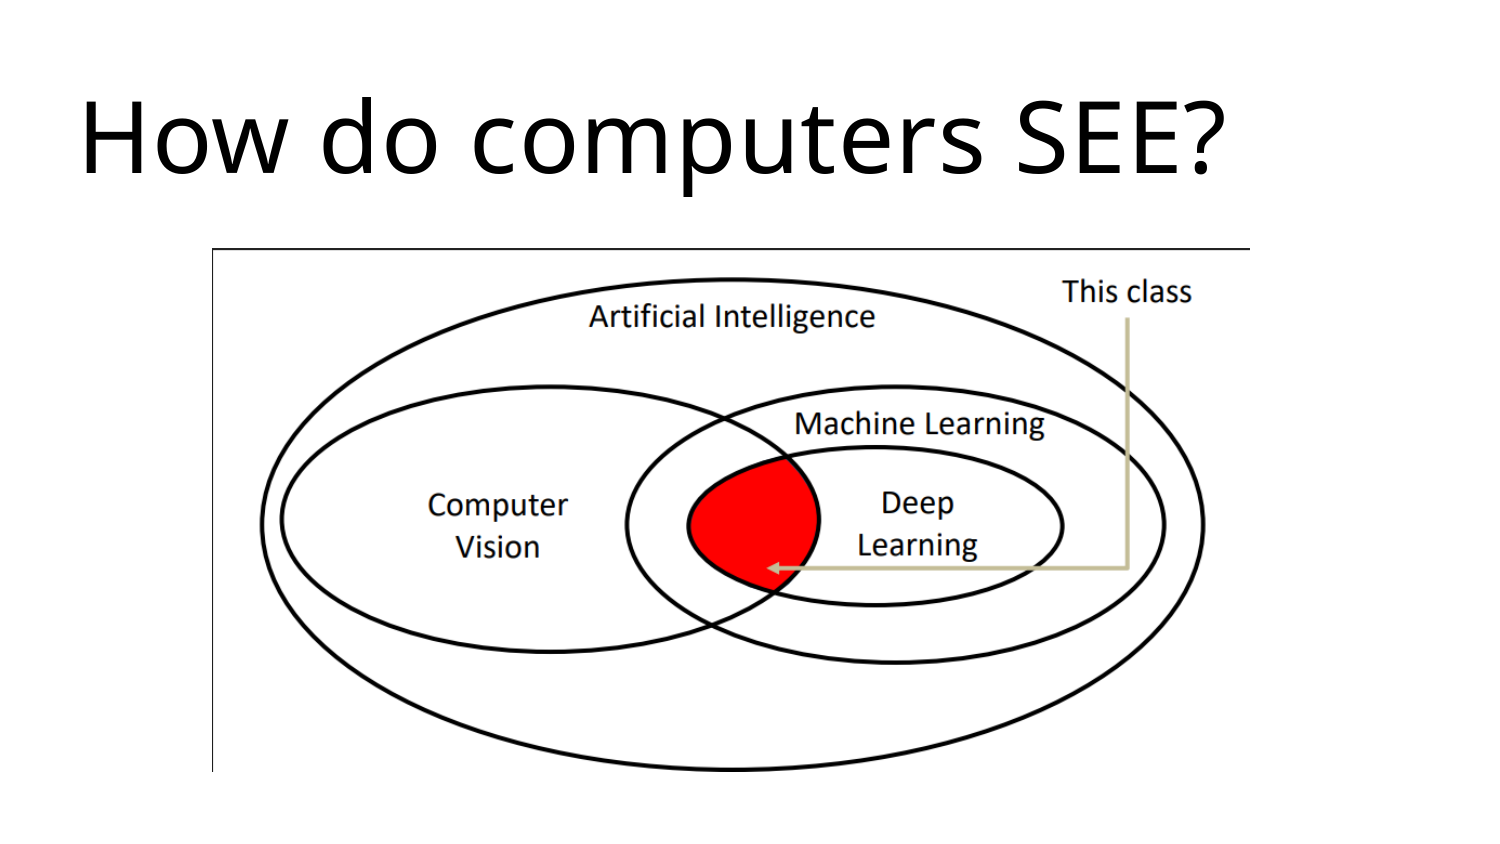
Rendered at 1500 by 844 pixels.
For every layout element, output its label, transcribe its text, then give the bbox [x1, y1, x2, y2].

picture [212, 248, 1250, 773]
text_box How do computers SEE? [75, 71, 1464, 194]
